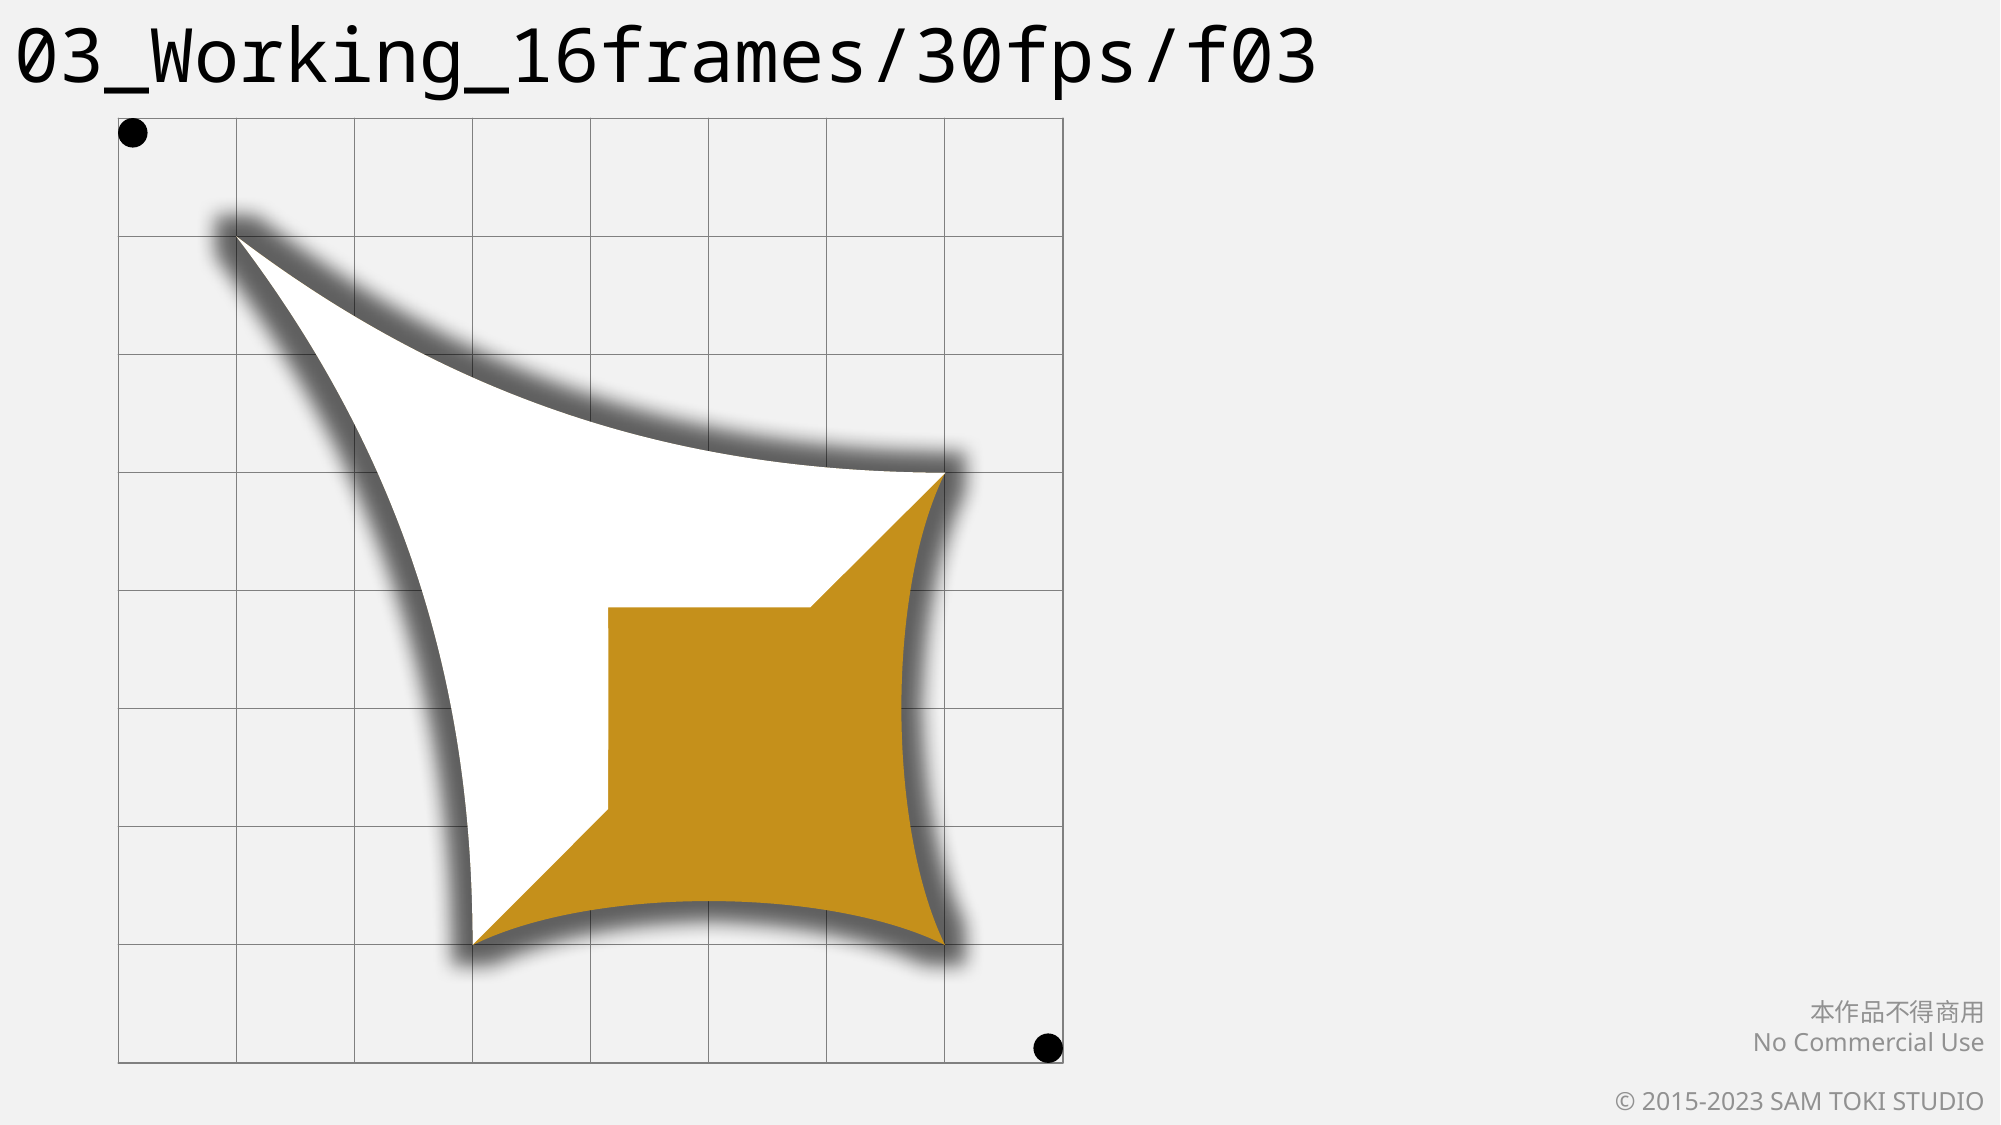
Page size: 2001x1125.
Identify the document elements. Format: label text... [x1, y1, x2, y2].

text_box 03_Working_16frames/30fps/f03 [0, 0, 1772, 105]
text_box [118, 118, 1063, 1063]
